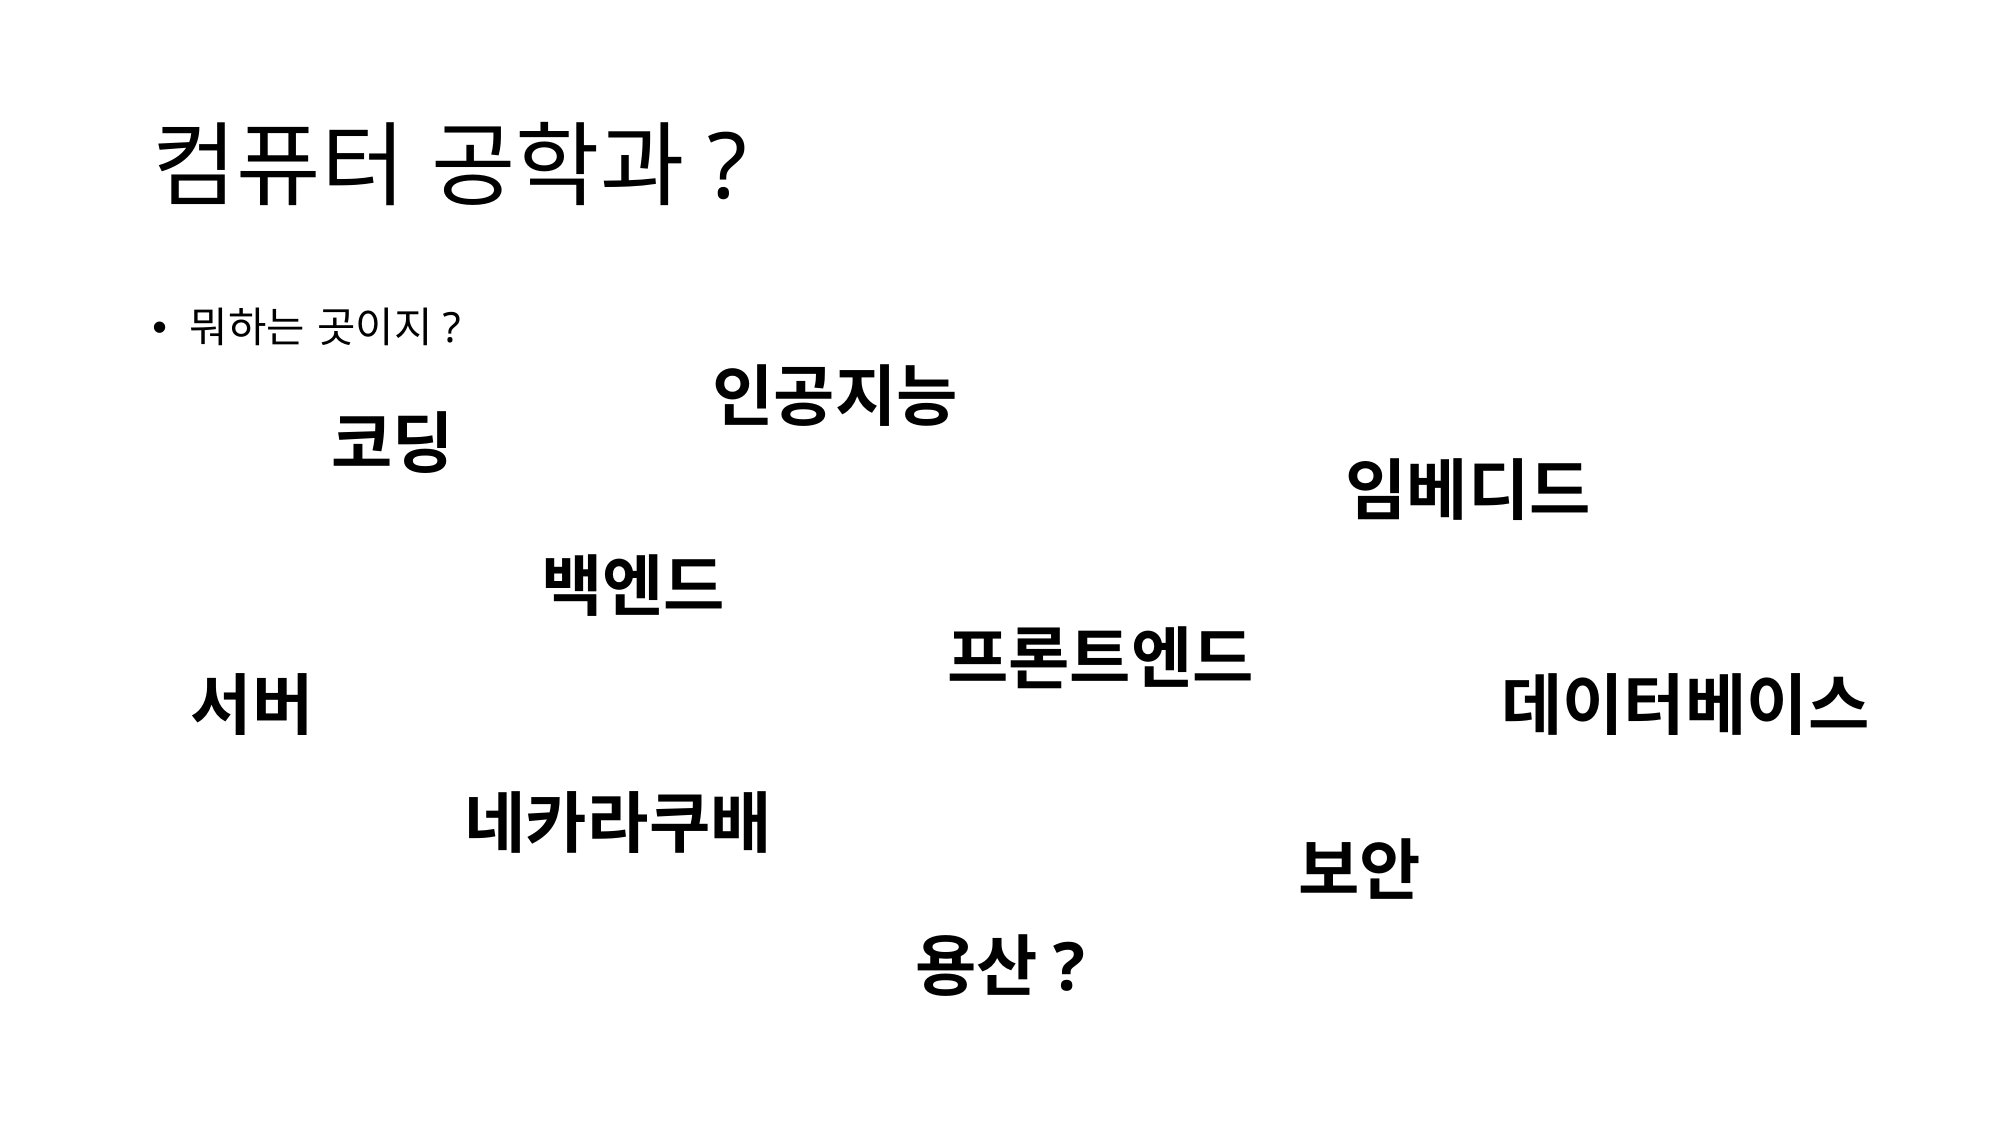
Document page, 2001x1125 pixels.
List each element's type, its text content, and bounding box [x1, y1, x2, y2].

text_box 코딩 [316, 393, 470, 489]
text_box 네카라쿠배 [449, 773, 787, 868]
text_box 서버 [175, 655, 329, 751]
text_box 보안 [1283, 821, 1436, 916]
text_box 인공지능 [697, 346, 974, 441]
text_box 프론트엔드 [932, 608, 1270, 704]
list 뭐하는 곳이지? [137, 299, 1863, 1014]
text_box 용산? [900, 916, 1101, 1012]
text_box 임베디드 [1330, 440, 1607, 536]
title 컴퓨터 공학과? [137, 59, 1863, 278]
text_box 데이터베이스 [1486, 655, 1886, 751]
text_box 백엔드 [526, 536, 741, 631]
